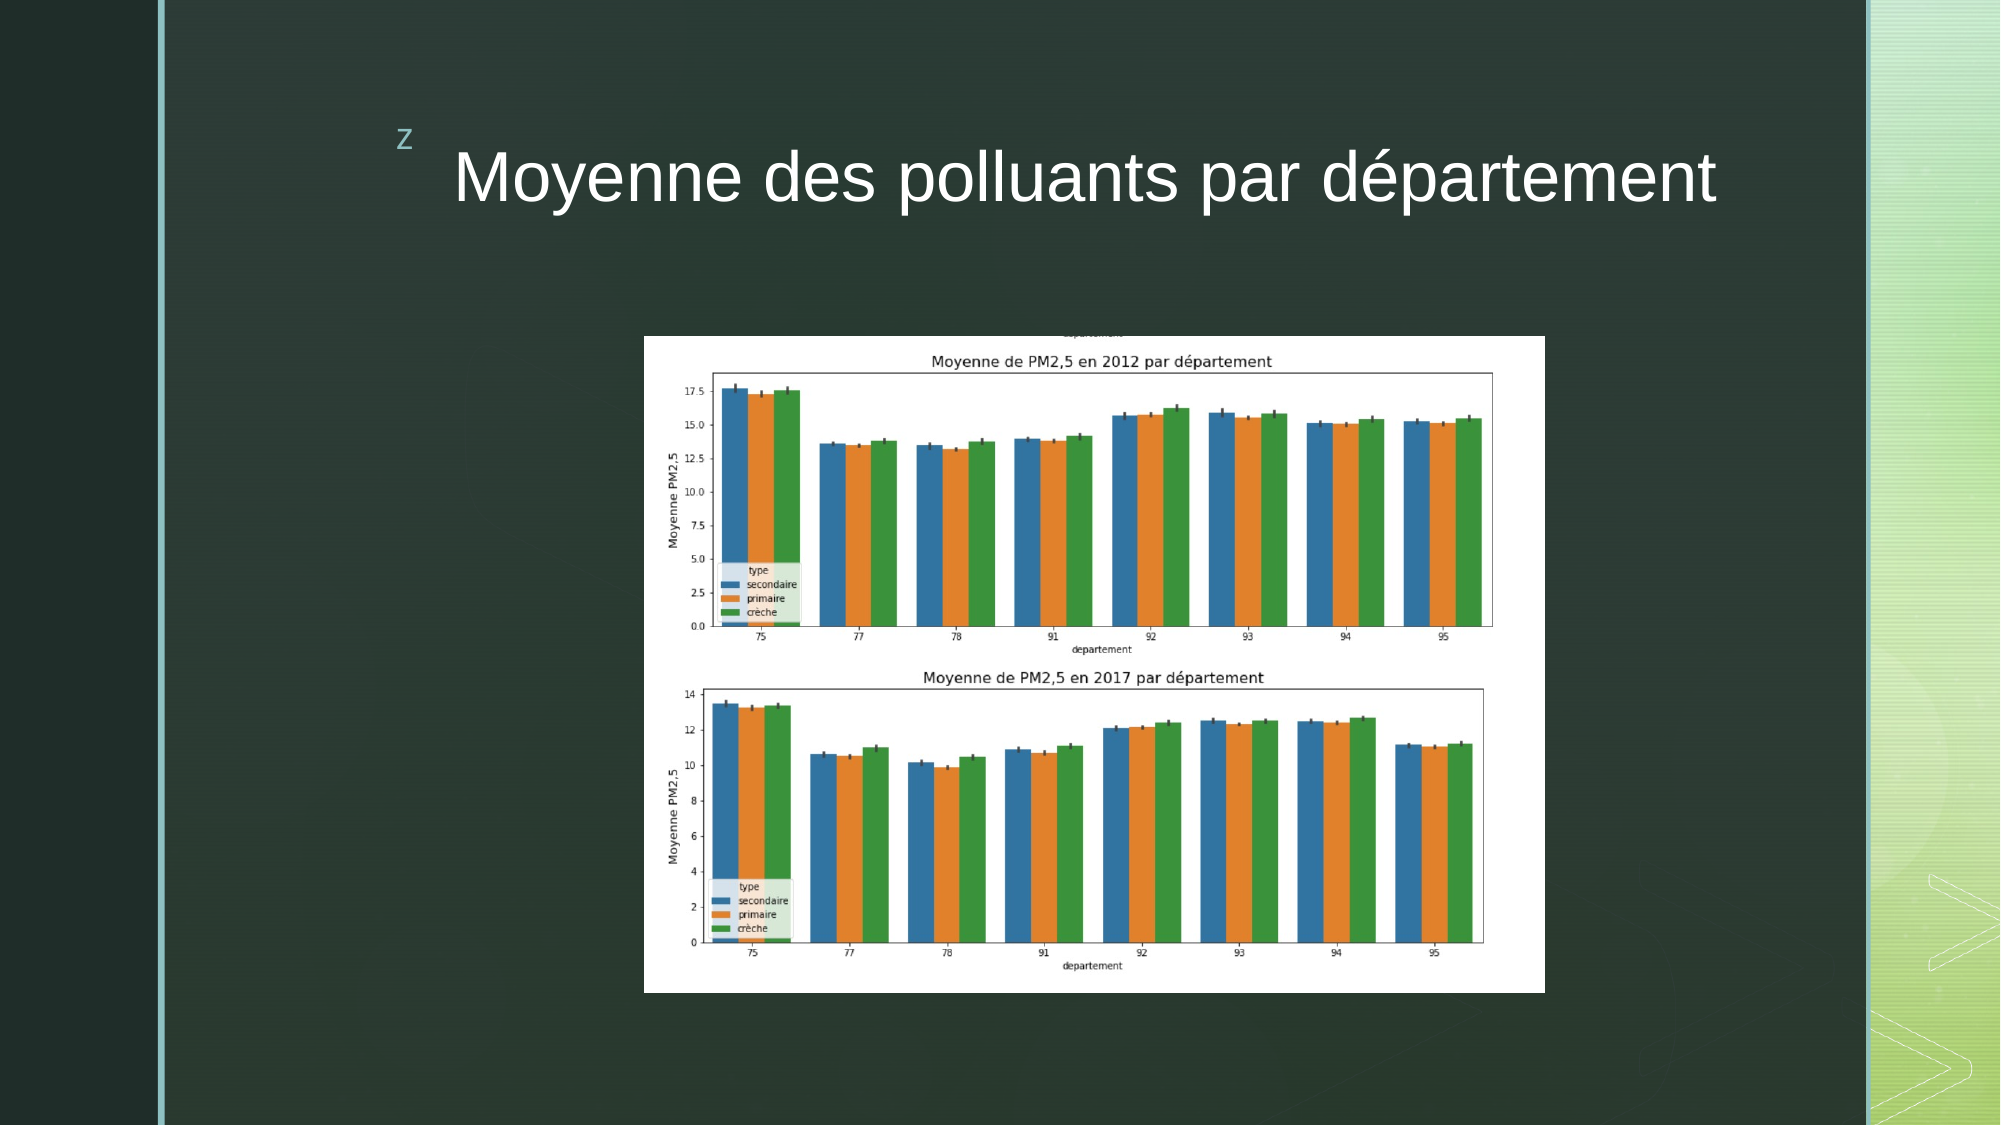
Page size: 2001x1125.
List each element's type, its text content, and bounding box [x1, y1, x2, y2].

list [644, 336, 1545, 993]
picture [1871, 0, 2001, 1125]
title Moyenne des polluants par département [428, 132, 1734, 310]
